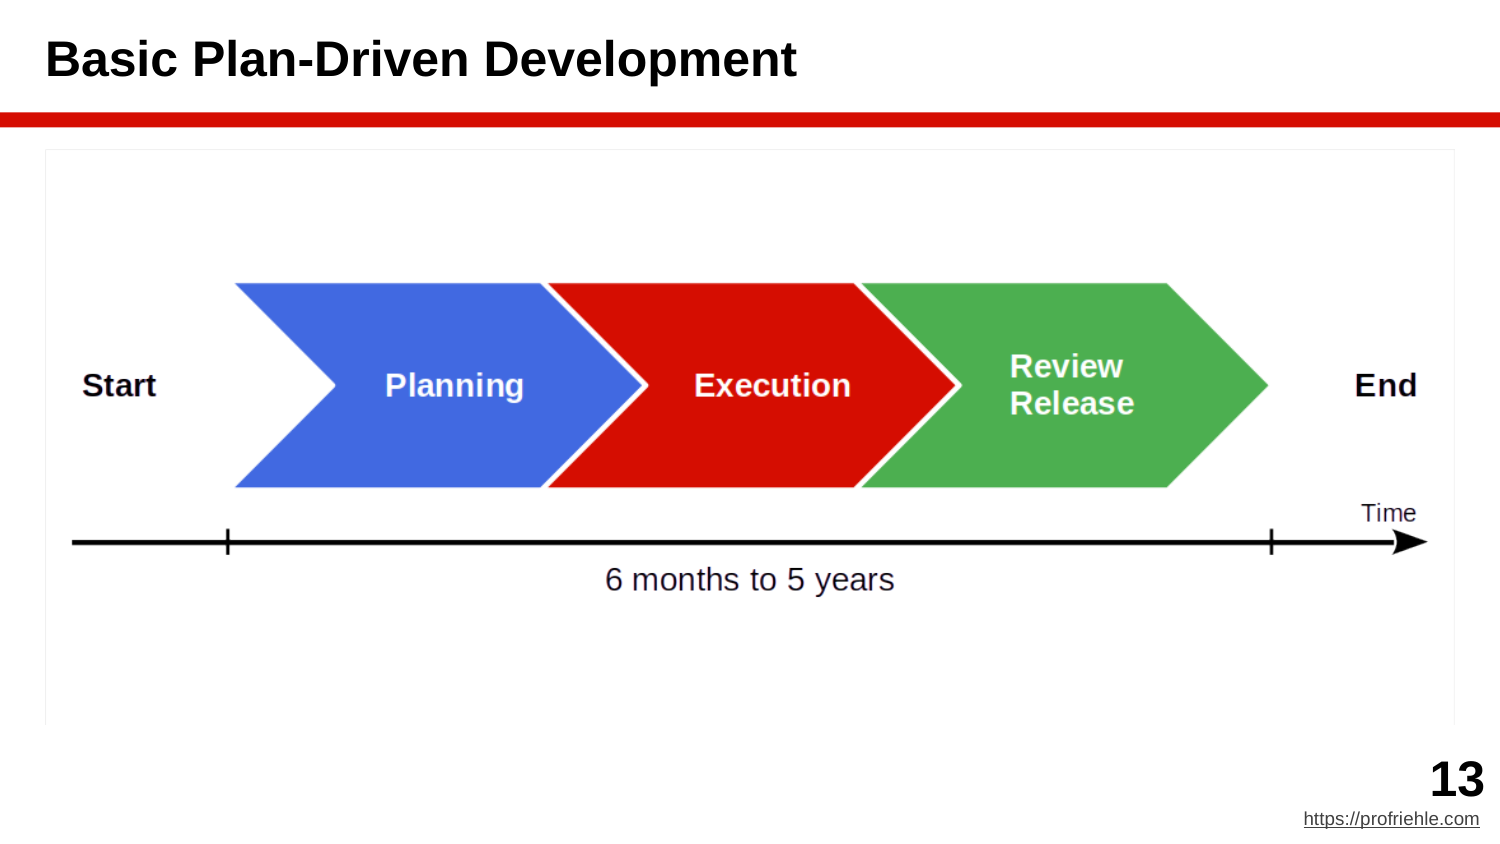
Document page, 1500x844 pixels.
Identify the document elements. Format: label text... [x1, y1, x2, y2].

slide_number ‹#› https://profriehle.com [1200, 724, 1500, 844]
title Basic Plan-Driven Development [0, 0, 1500, 113]
picture [44, 149, 1456, 725]
